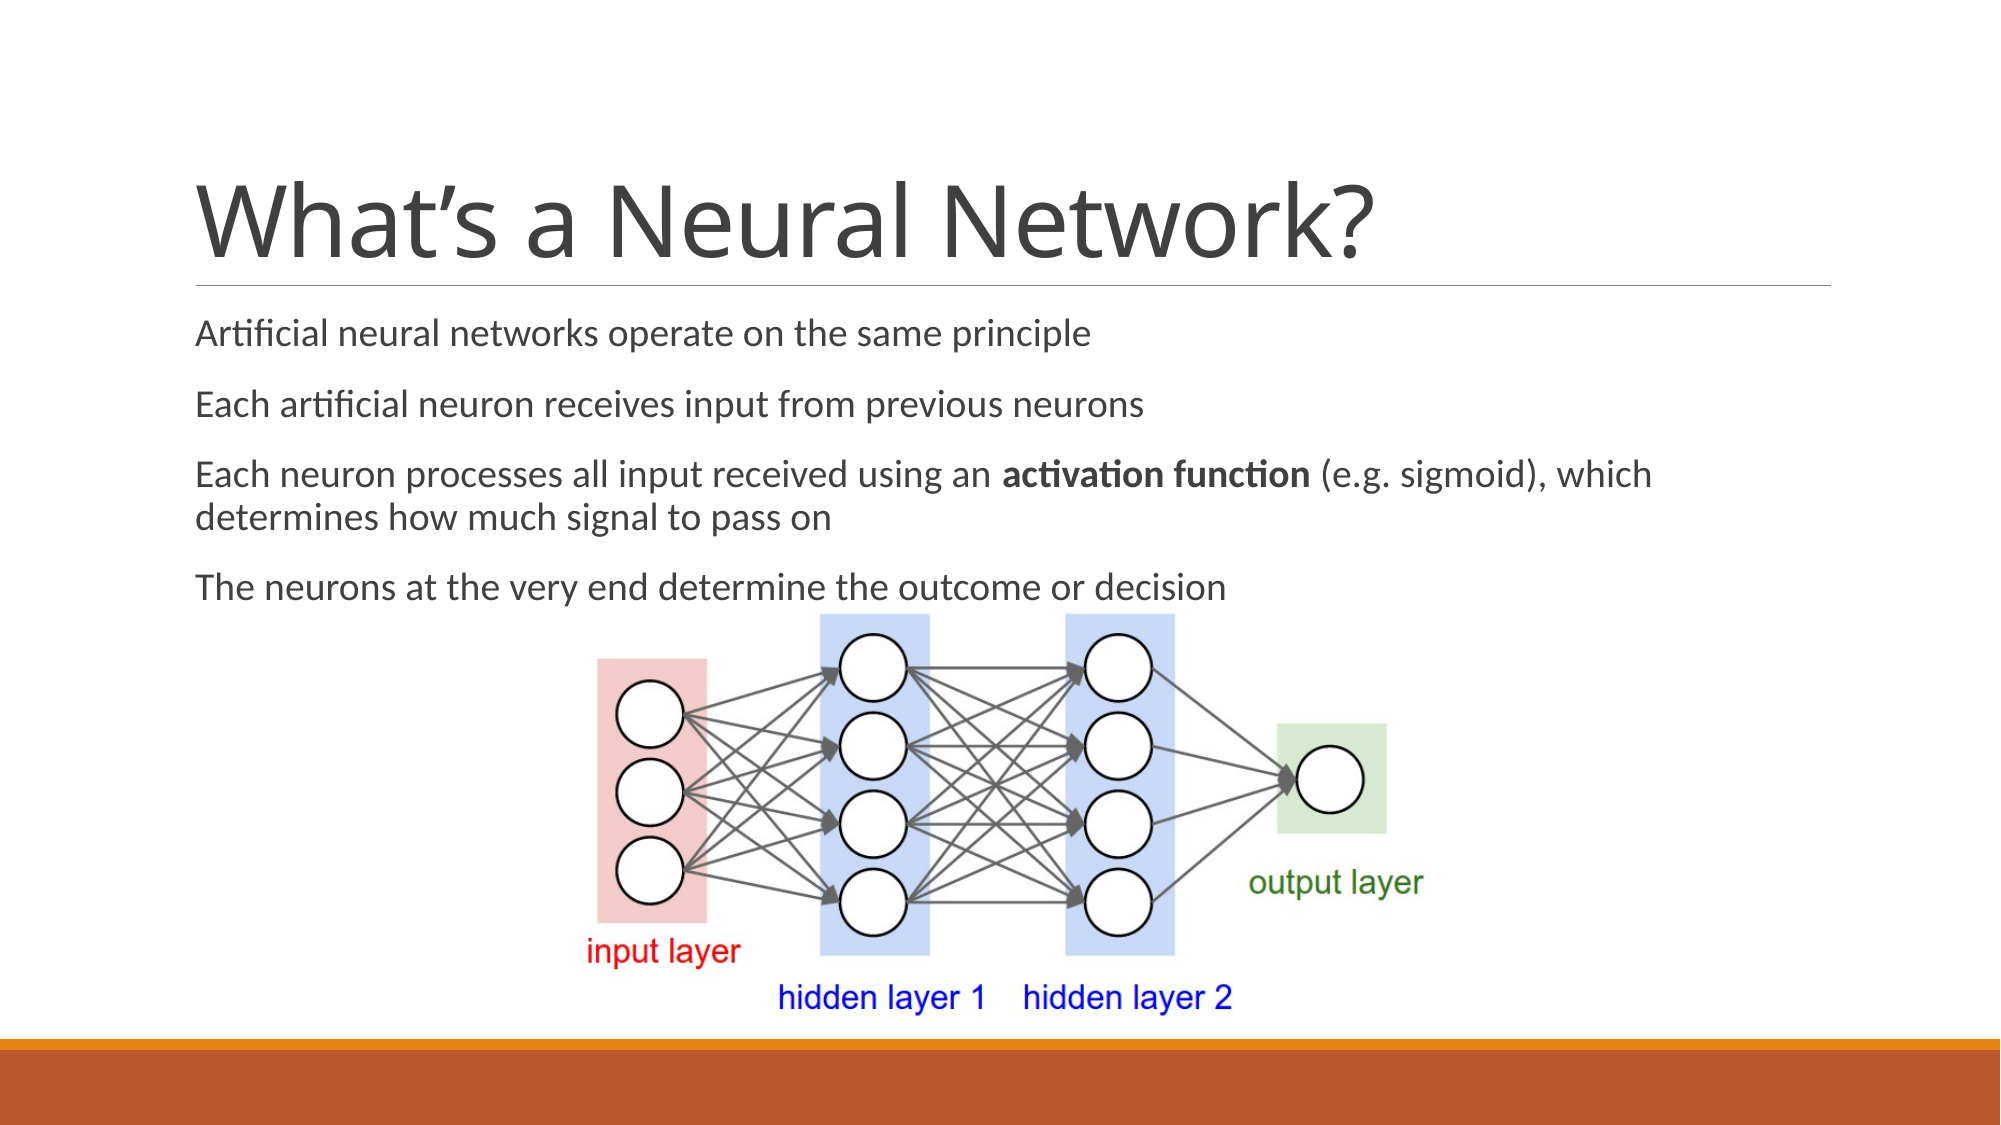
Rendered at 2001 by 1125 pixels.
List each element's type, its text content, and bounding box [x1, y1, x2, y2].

picture [579, 604, 1431, 1023]
list Artificial neural networks operate on the same principle Each artificial neuron receives input from previous neurons Each neuron processes all input received using an activation function (e.g. sigmoid), which determines how much signal to pass on The neurons at the very end determine the outcome or decision [181, 305, 1740, 619]
title What’s a Neural Network? [180, 47, 1830, 285]
